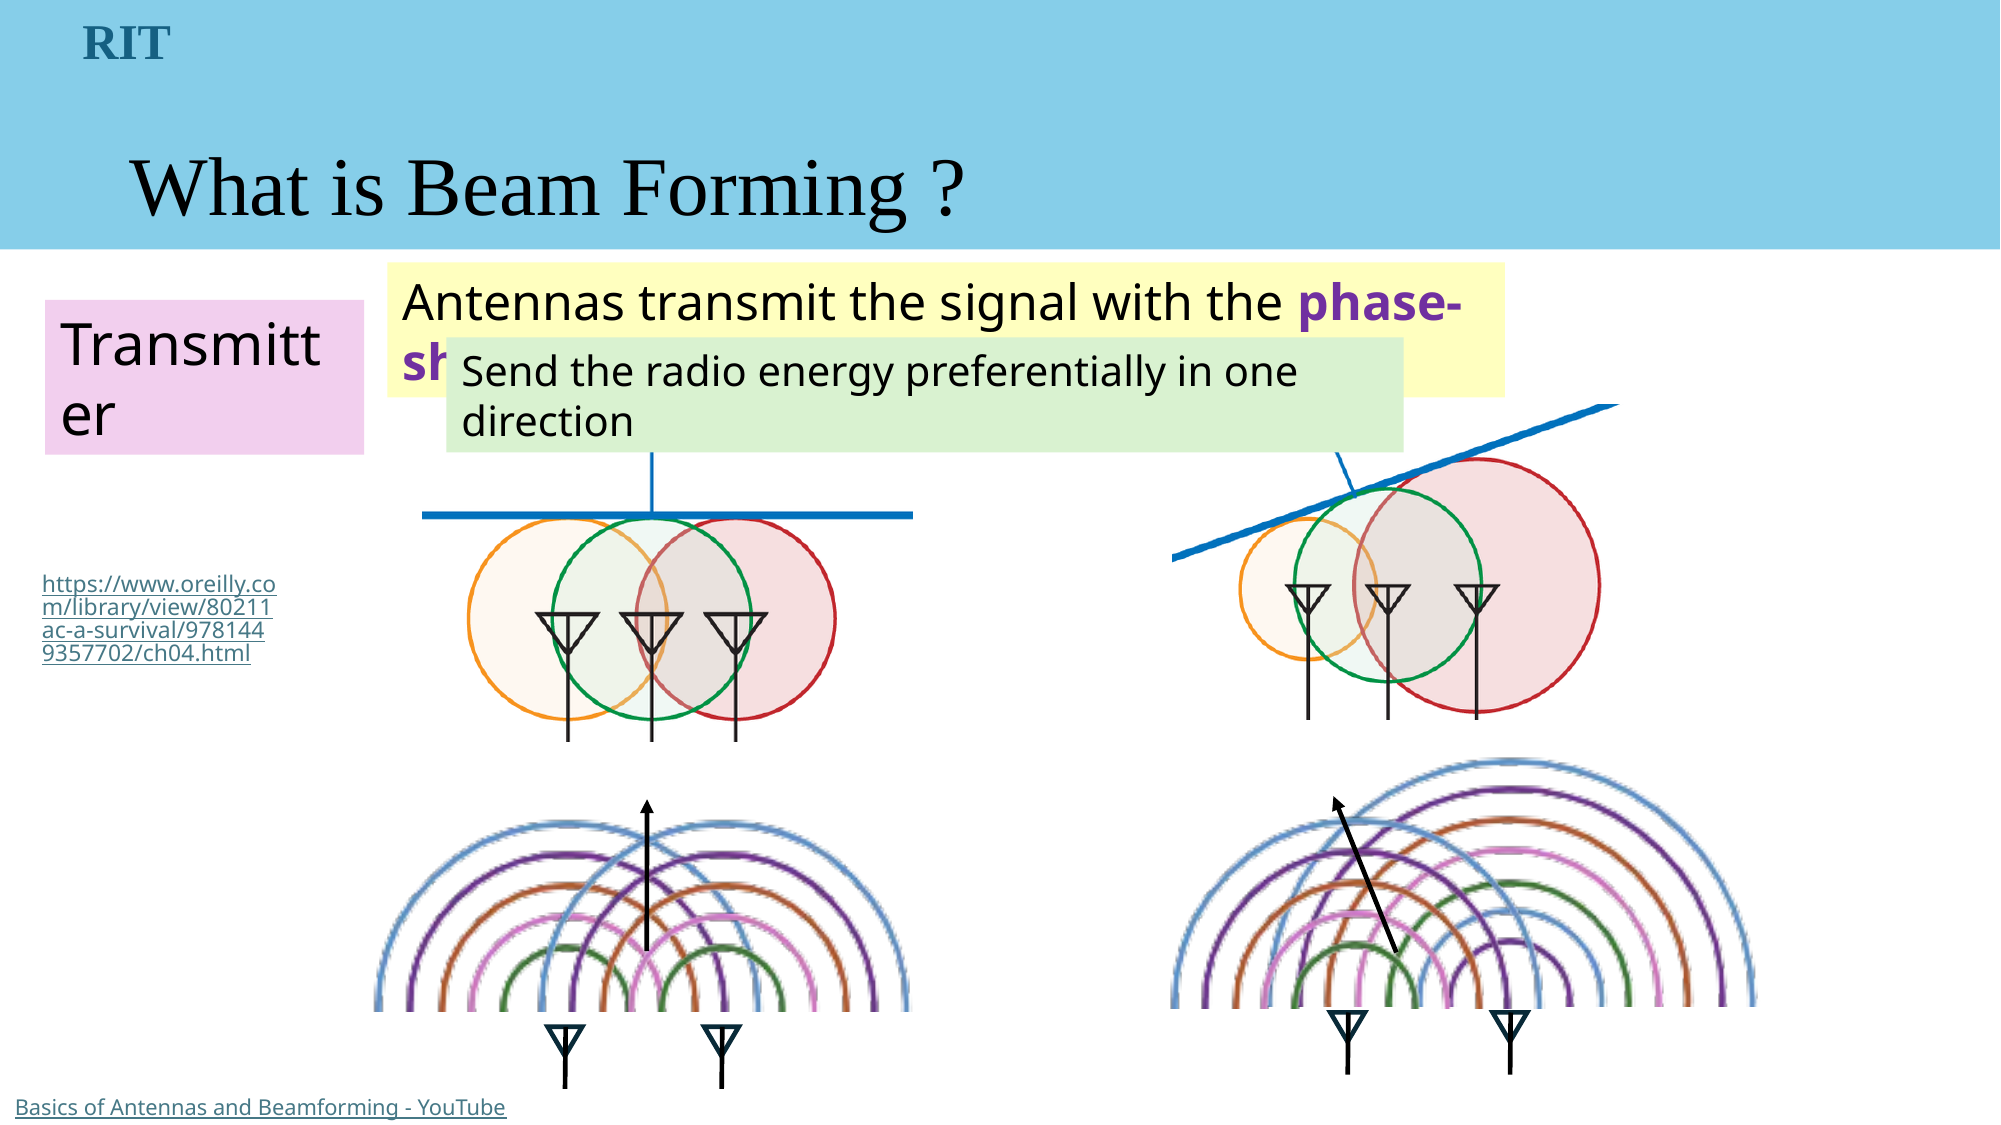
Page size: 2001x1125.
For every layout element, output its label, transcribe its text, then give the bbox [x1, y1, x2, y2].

text_box Transmitter [45, 299, 365, 455]
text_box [703, 1026, 740, 1090]
text_box Antennas transmit the signal with the phase-shift [387, 262, 1505, 398]
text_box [546, 1026, 583, 1090]
text_box [0, 0, 2000, 250]
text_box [1332, 795, 1397, 953]
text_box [1492, 1011, 1528, 1076]
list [421, 412, 913, 743]
picture [361, 815, 916, 1012]
picture [1171, 404, 1636, 720]
picture [1158, 741, 1764, 1009]
text_box https://www.oreilly.com/library/view/80211ac-a-survival/9781449357702/ch04.html [26, 562, 293, 609]
text_box What is Beam Forming ? [114, 78, 1957, 300]
text_box Send the radio energy preferentially in one direction [446, 337, 1404, 453]
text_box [1329, 1011, 1366, 1076]
text_box RIT [67, 1, 518, 77]
text_box Basics of Antennas and Beamforming - YouTube [0, 1085, 1000, 1125]
